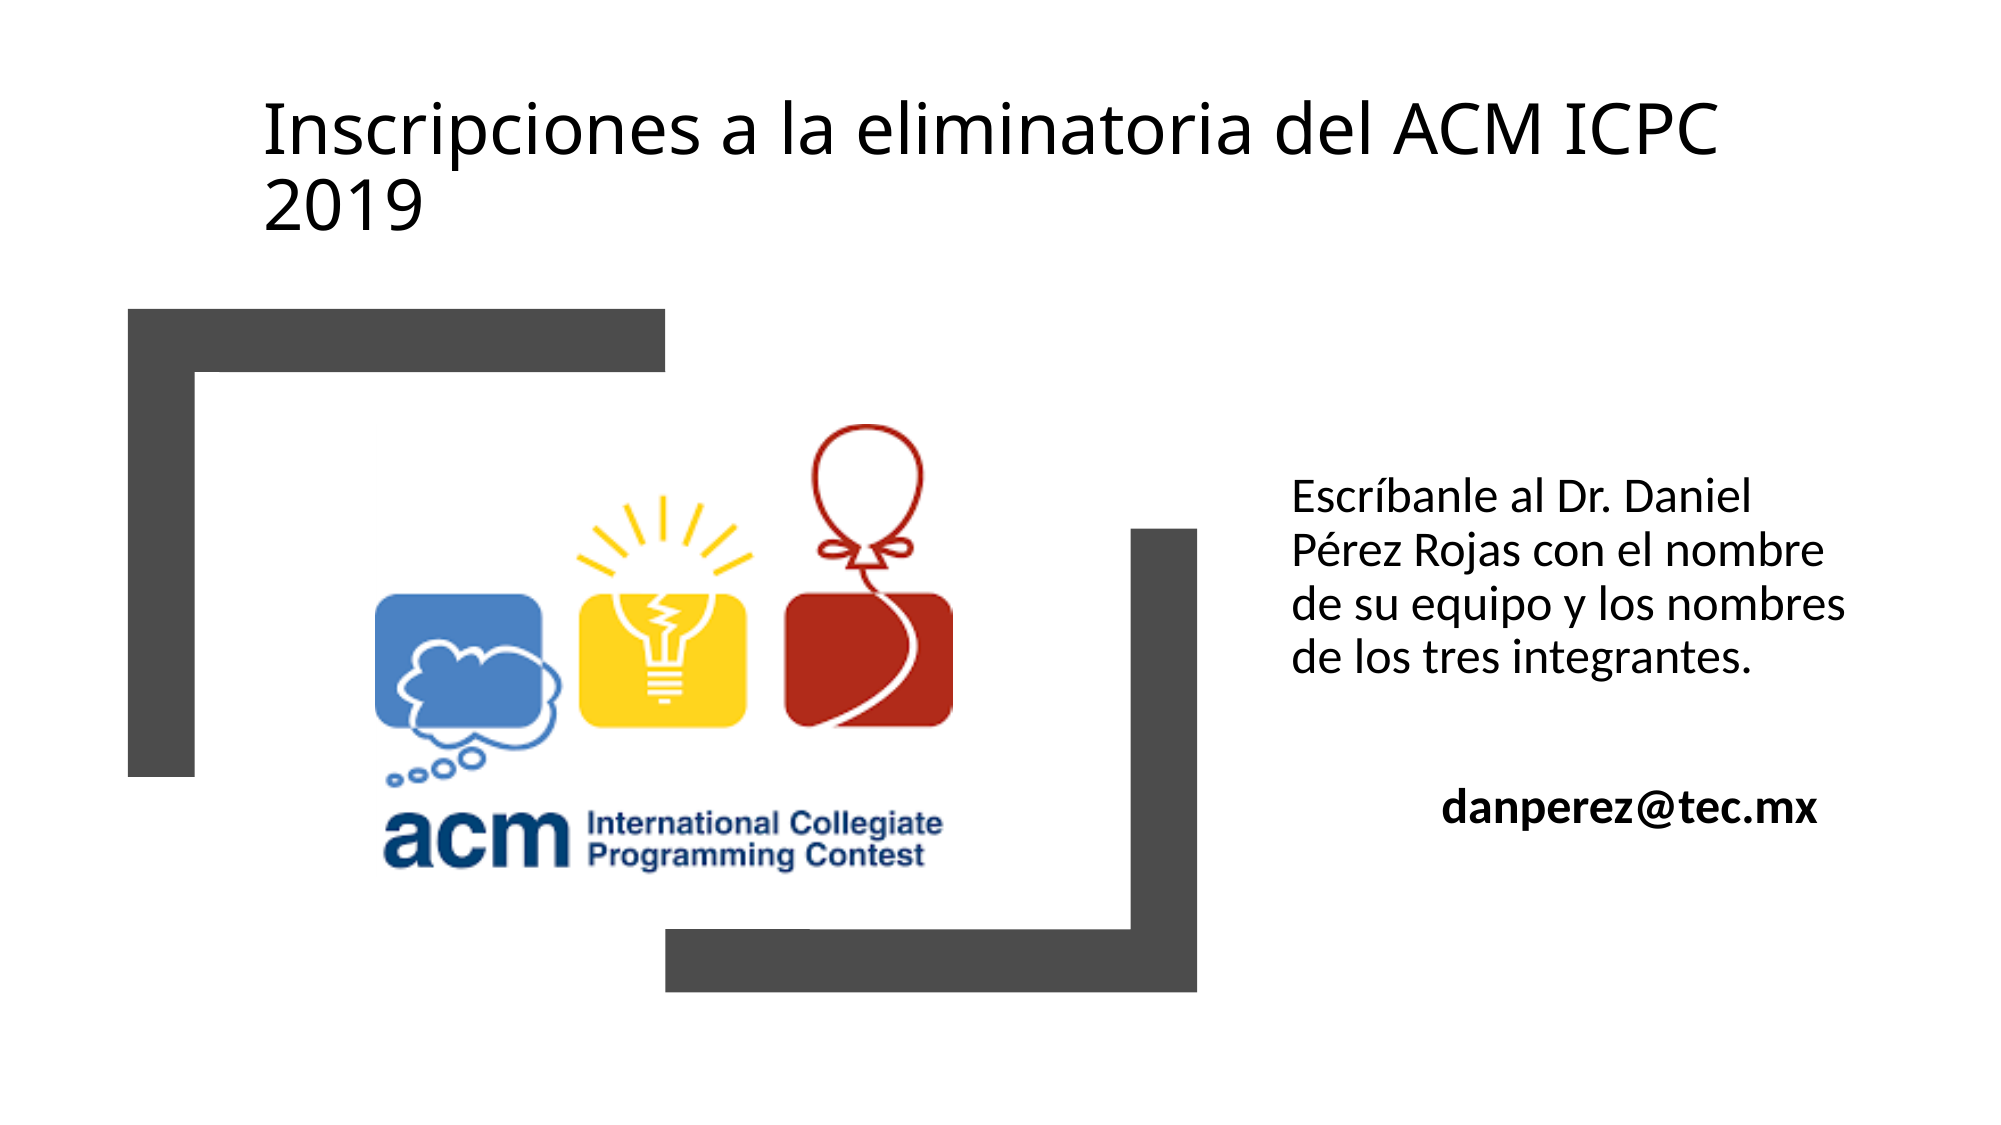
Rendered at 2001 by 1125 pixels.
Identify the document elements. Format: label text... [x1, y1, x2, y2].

text_box [665, 528, 1198, 993]
text_box [127, 308, 666, 777]
title Inscripciones a la eliminatoria del ACM ICPC 2019 [248, 84, 1872, 254]
picture [375, 424, 953, 877]
list Escríbanle al Dr. Daniel Pérez Rojas con el nombre de su equipo y los nombres de los tres integrantes. danperez@tec.mx [1276, 373, 1872, 930]
